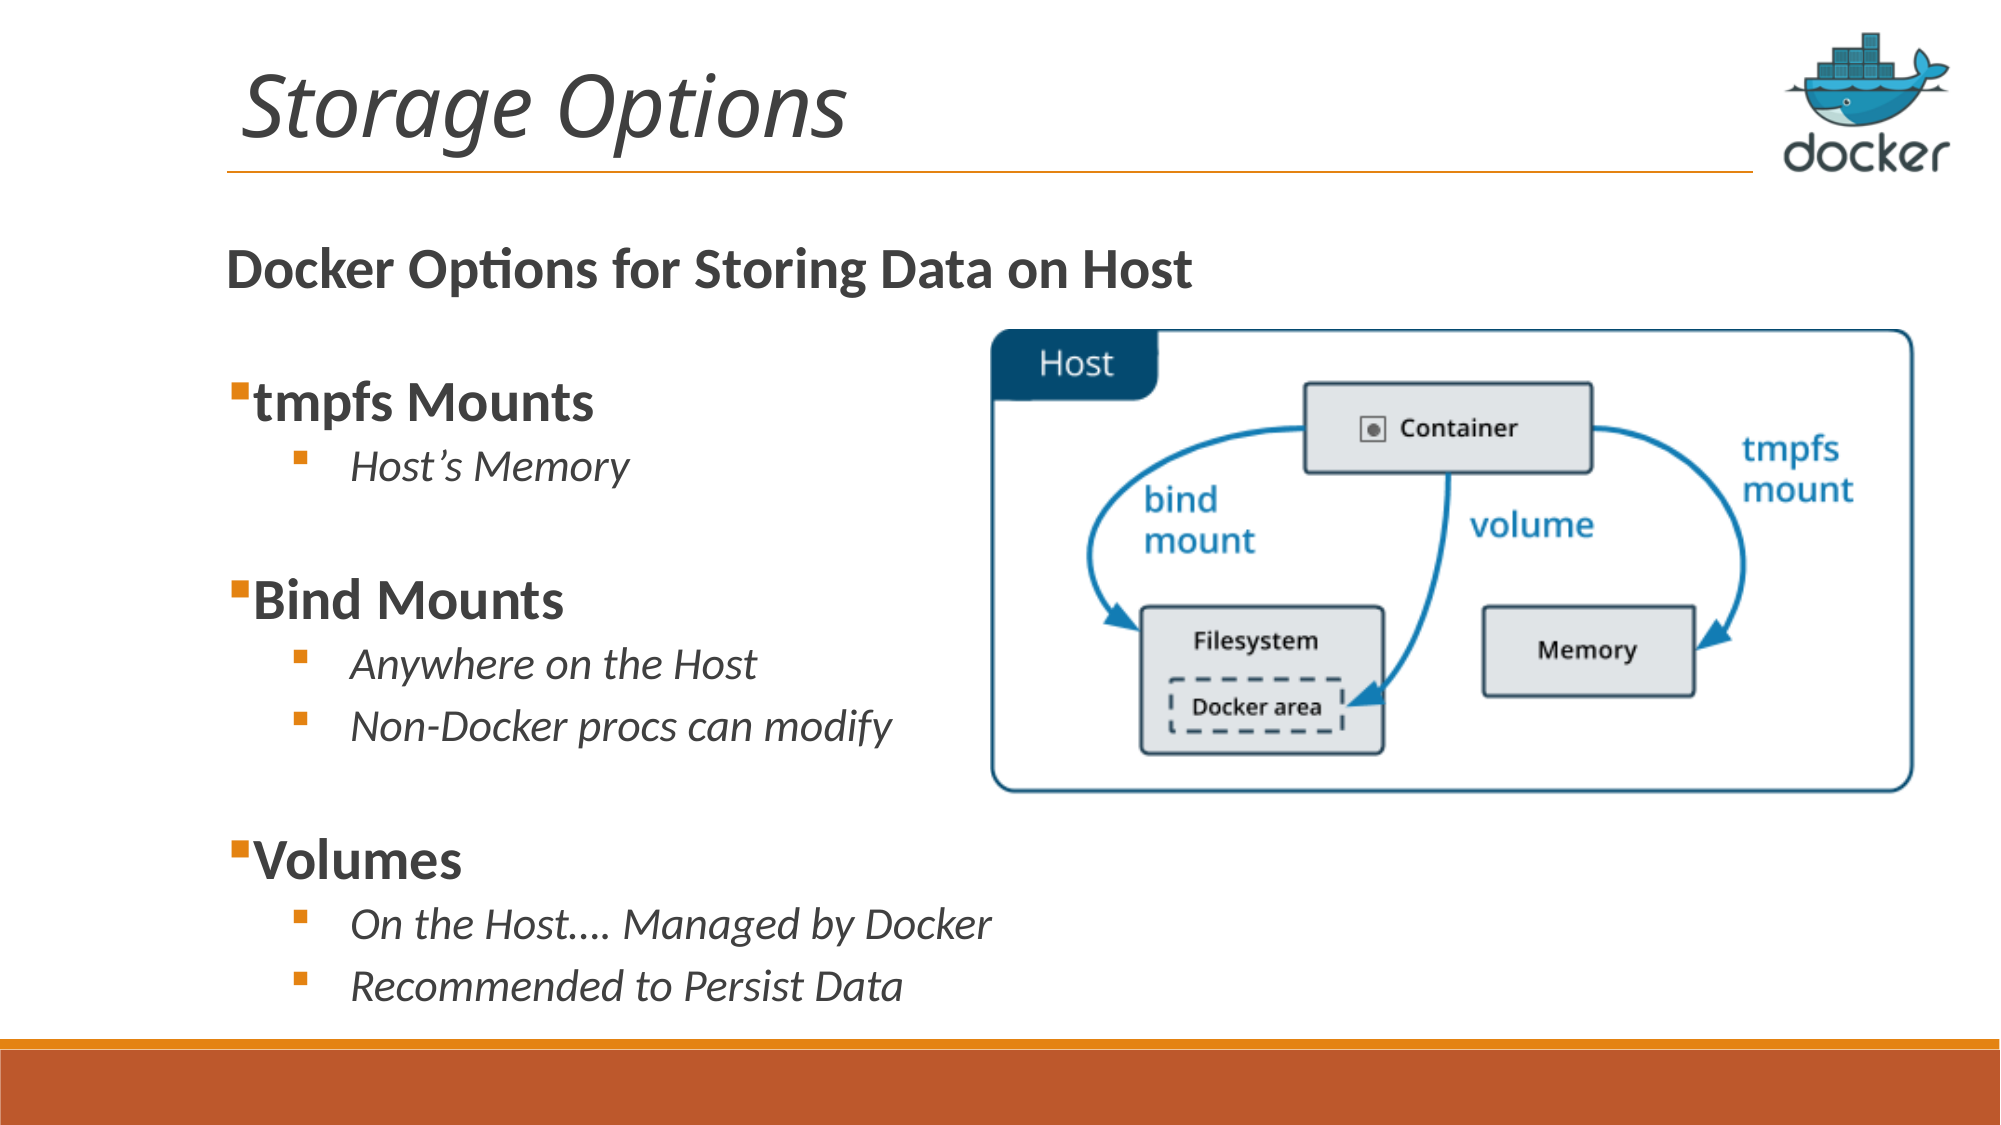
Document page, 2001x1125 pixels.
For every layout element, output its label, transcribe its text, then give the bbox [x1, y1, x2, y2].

picture [989, 328, 1917, 797]
picture [1753, 25, 1973, 185]
list Docker Options for Storing Data on Host tmpfs Mounts Host’s Memory Bind Mounts Anywhere on the Host Non-Docker procs can modify Volumes On the Host…. Managed by Docker Recommended to Persist Data [226, 231, 1518, 1048]
title Storage Options [226, 58, 1604, 163]
